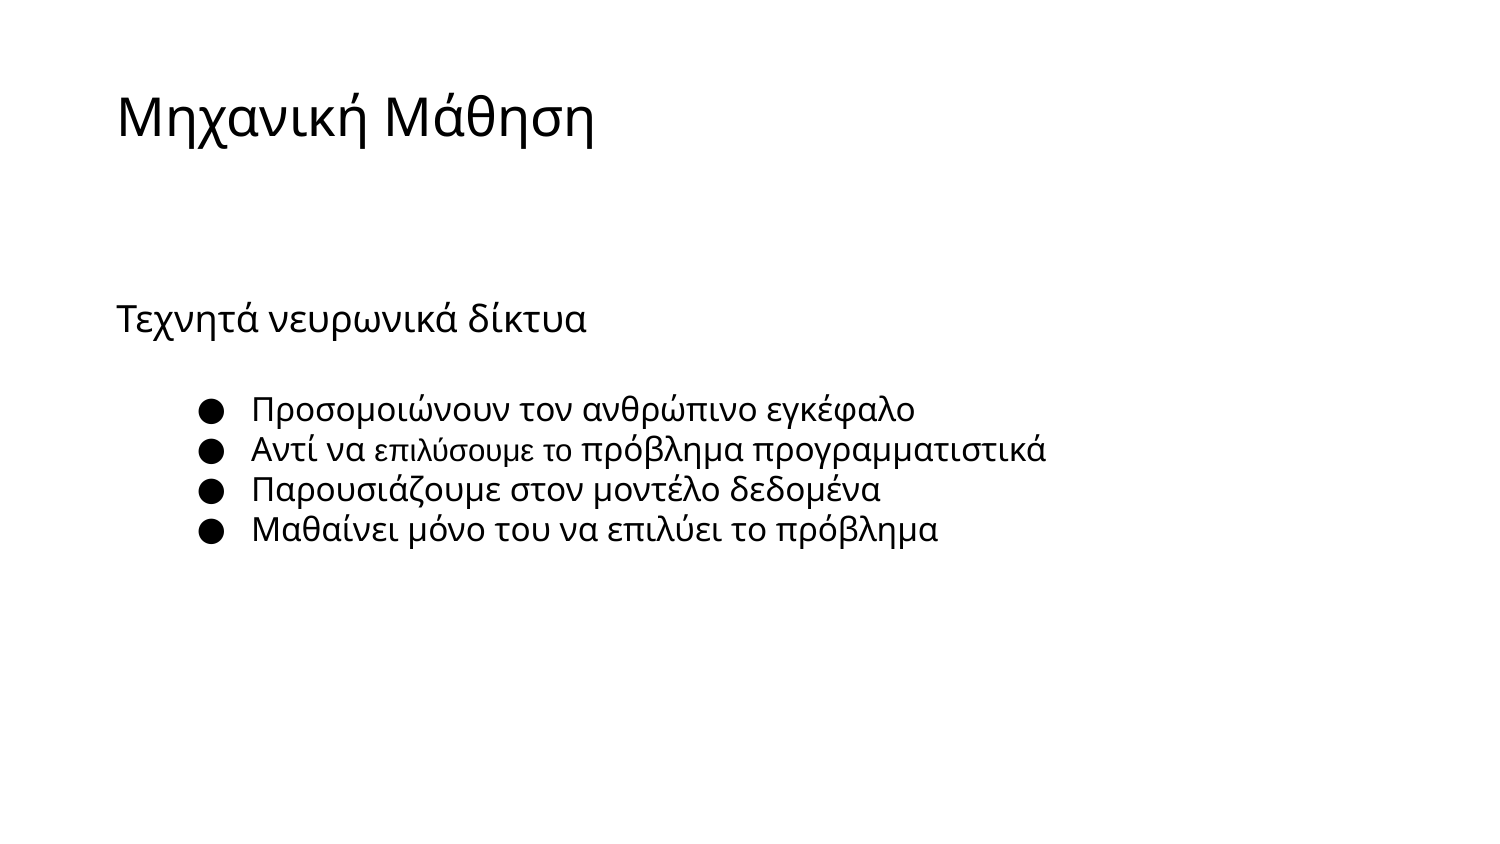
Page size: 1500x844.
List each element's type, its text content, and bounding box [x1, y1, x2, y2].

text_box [101, 280, 1209, 566]
title Μηχανική Μάθηση [101, 67, 878, 163]
